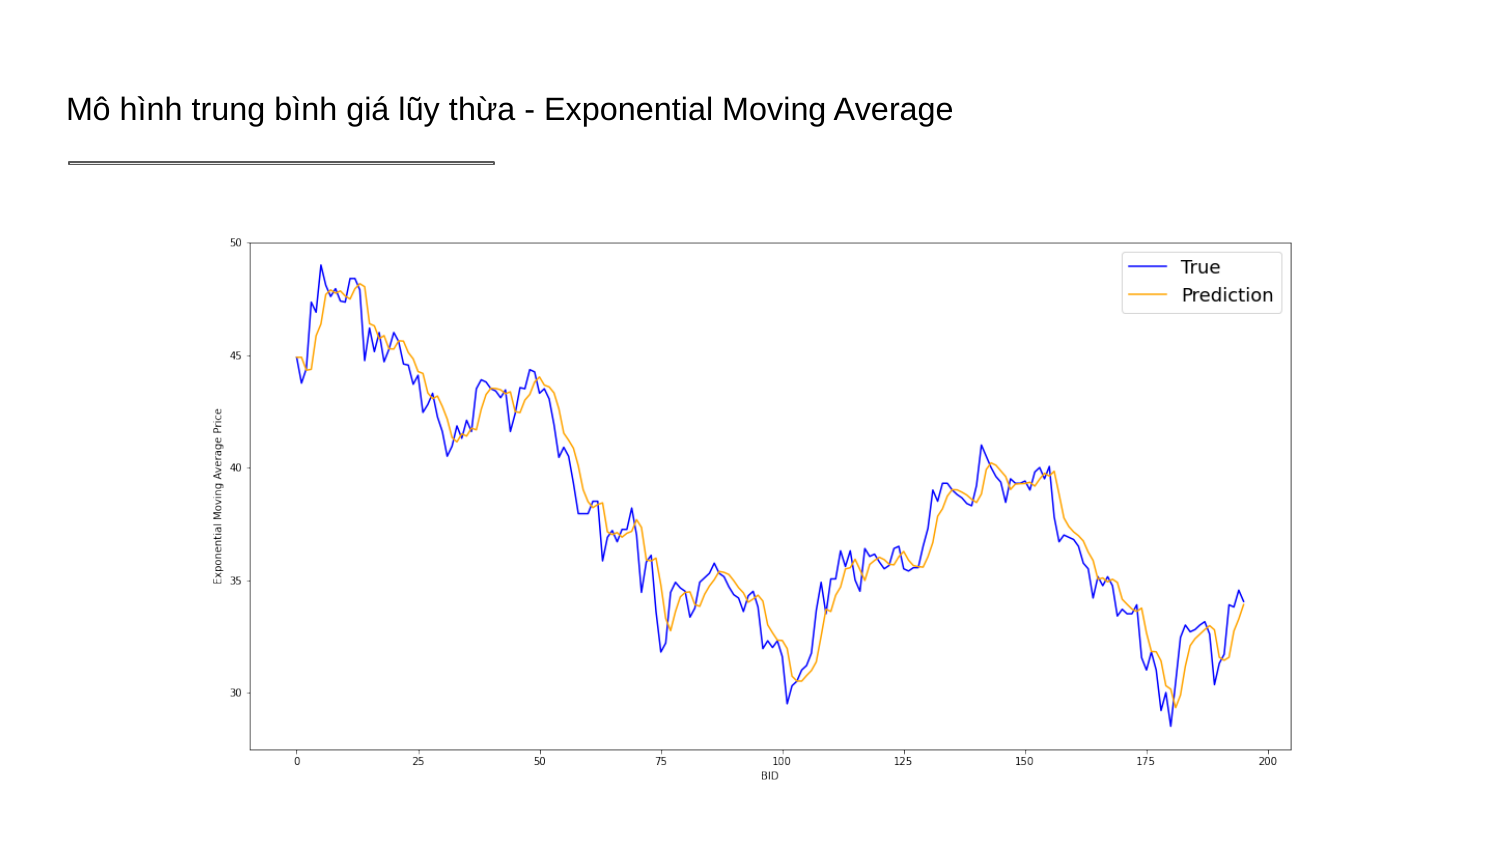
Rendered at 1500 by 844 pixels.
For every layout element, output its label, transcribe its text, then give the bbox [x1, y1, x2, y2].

picture [207, 231, 1298, 790]
text_box [69, 161, 494, 165]
title Mô hình trung bình giá lũy thừa - Exponential Moving Average [51, 72, 1449, 167]
